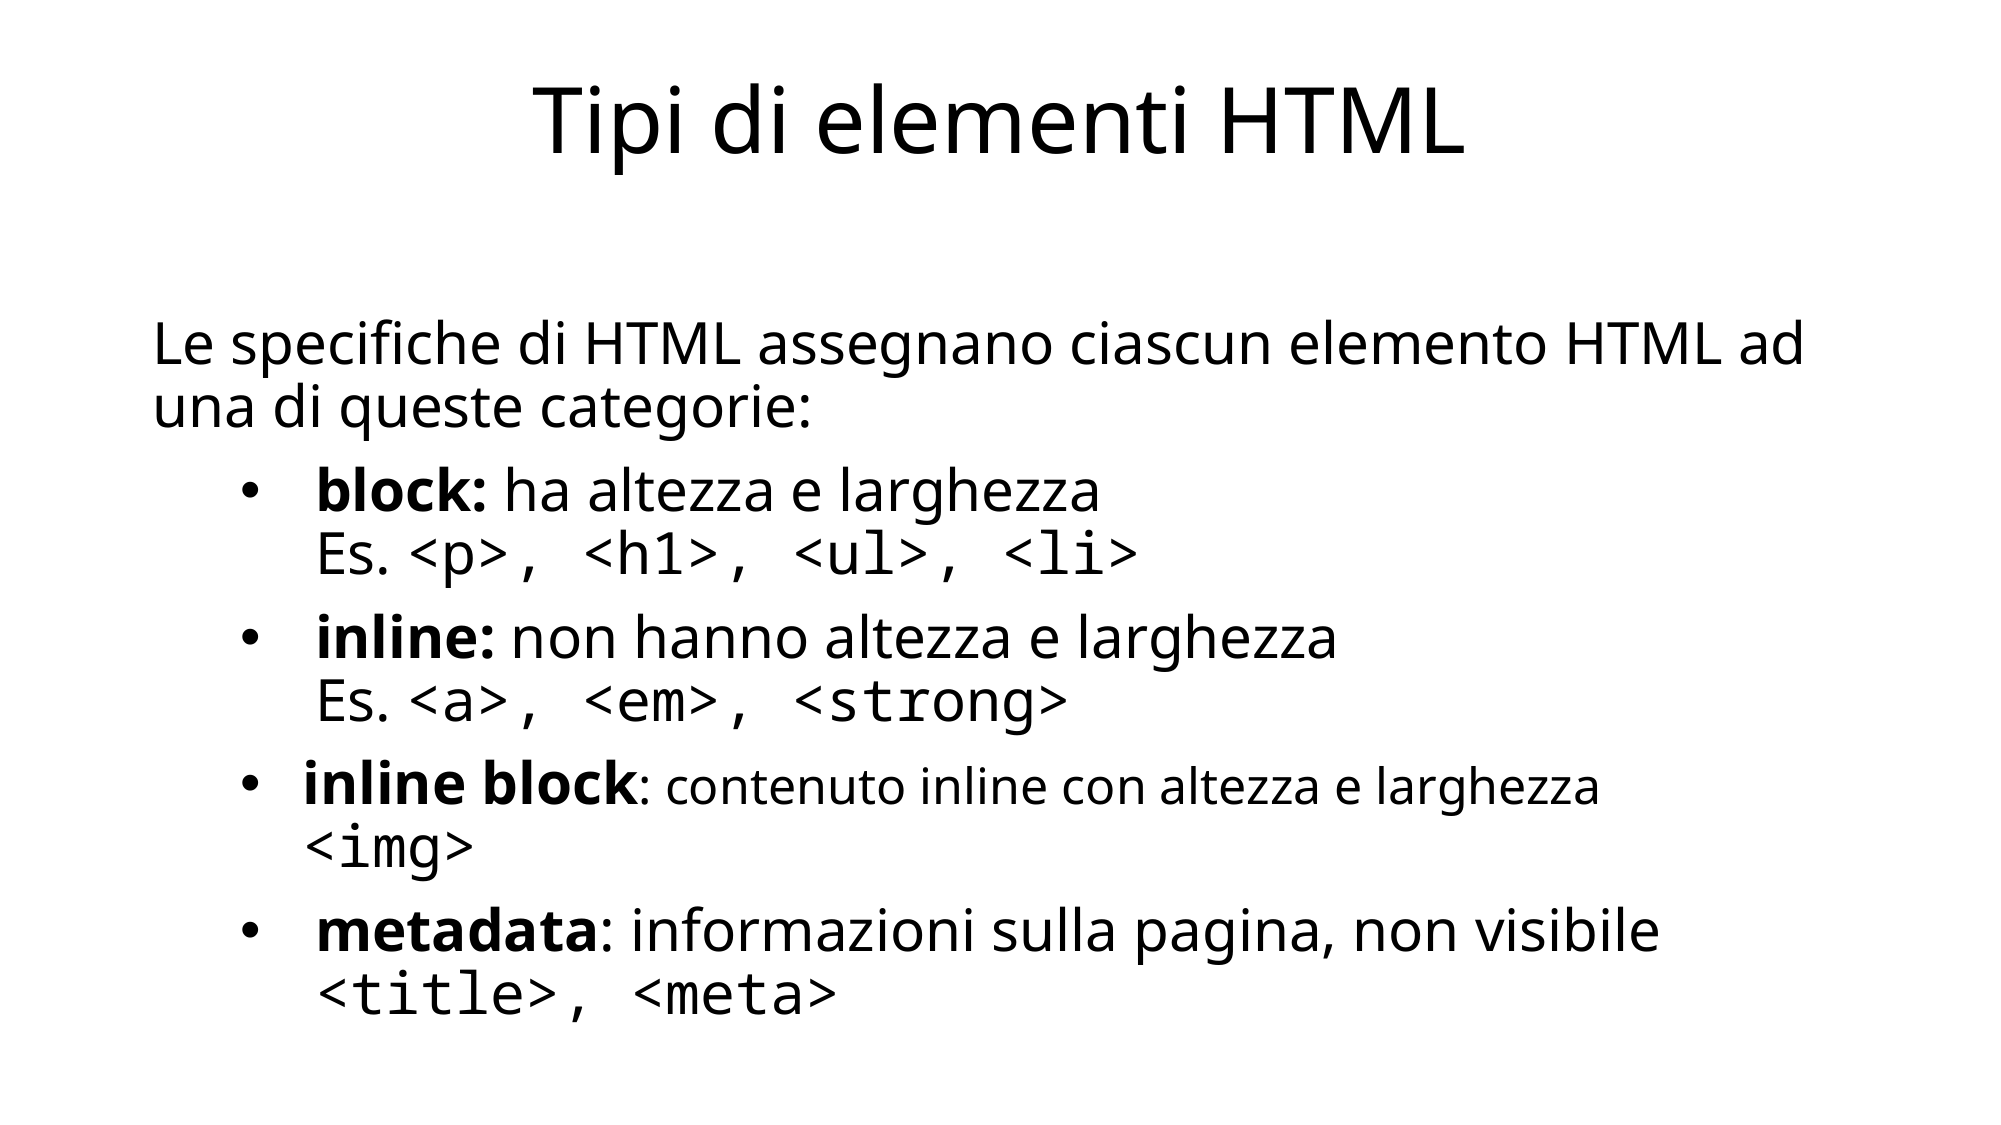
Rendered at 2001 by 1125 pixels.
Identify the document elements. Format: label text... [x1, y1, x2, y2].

list Le specifiche di HTML assegnano ciascun elemento HTML ad una di queste categorie: block﻿: ha altezza e larghezza Es. <p>, <h1>, <ul>, <li> inline: non hanno altezza e larghezza Es. <a>, <em>, <strong> inline block: contenuto inline con altezza e larghezza <img> metadata: informazioni sulla pagina, non visibile <title>, <meta> [137, 299, 1863, 1066]
title Tipi di elementi HTML [137, 59, 1863, 278]
